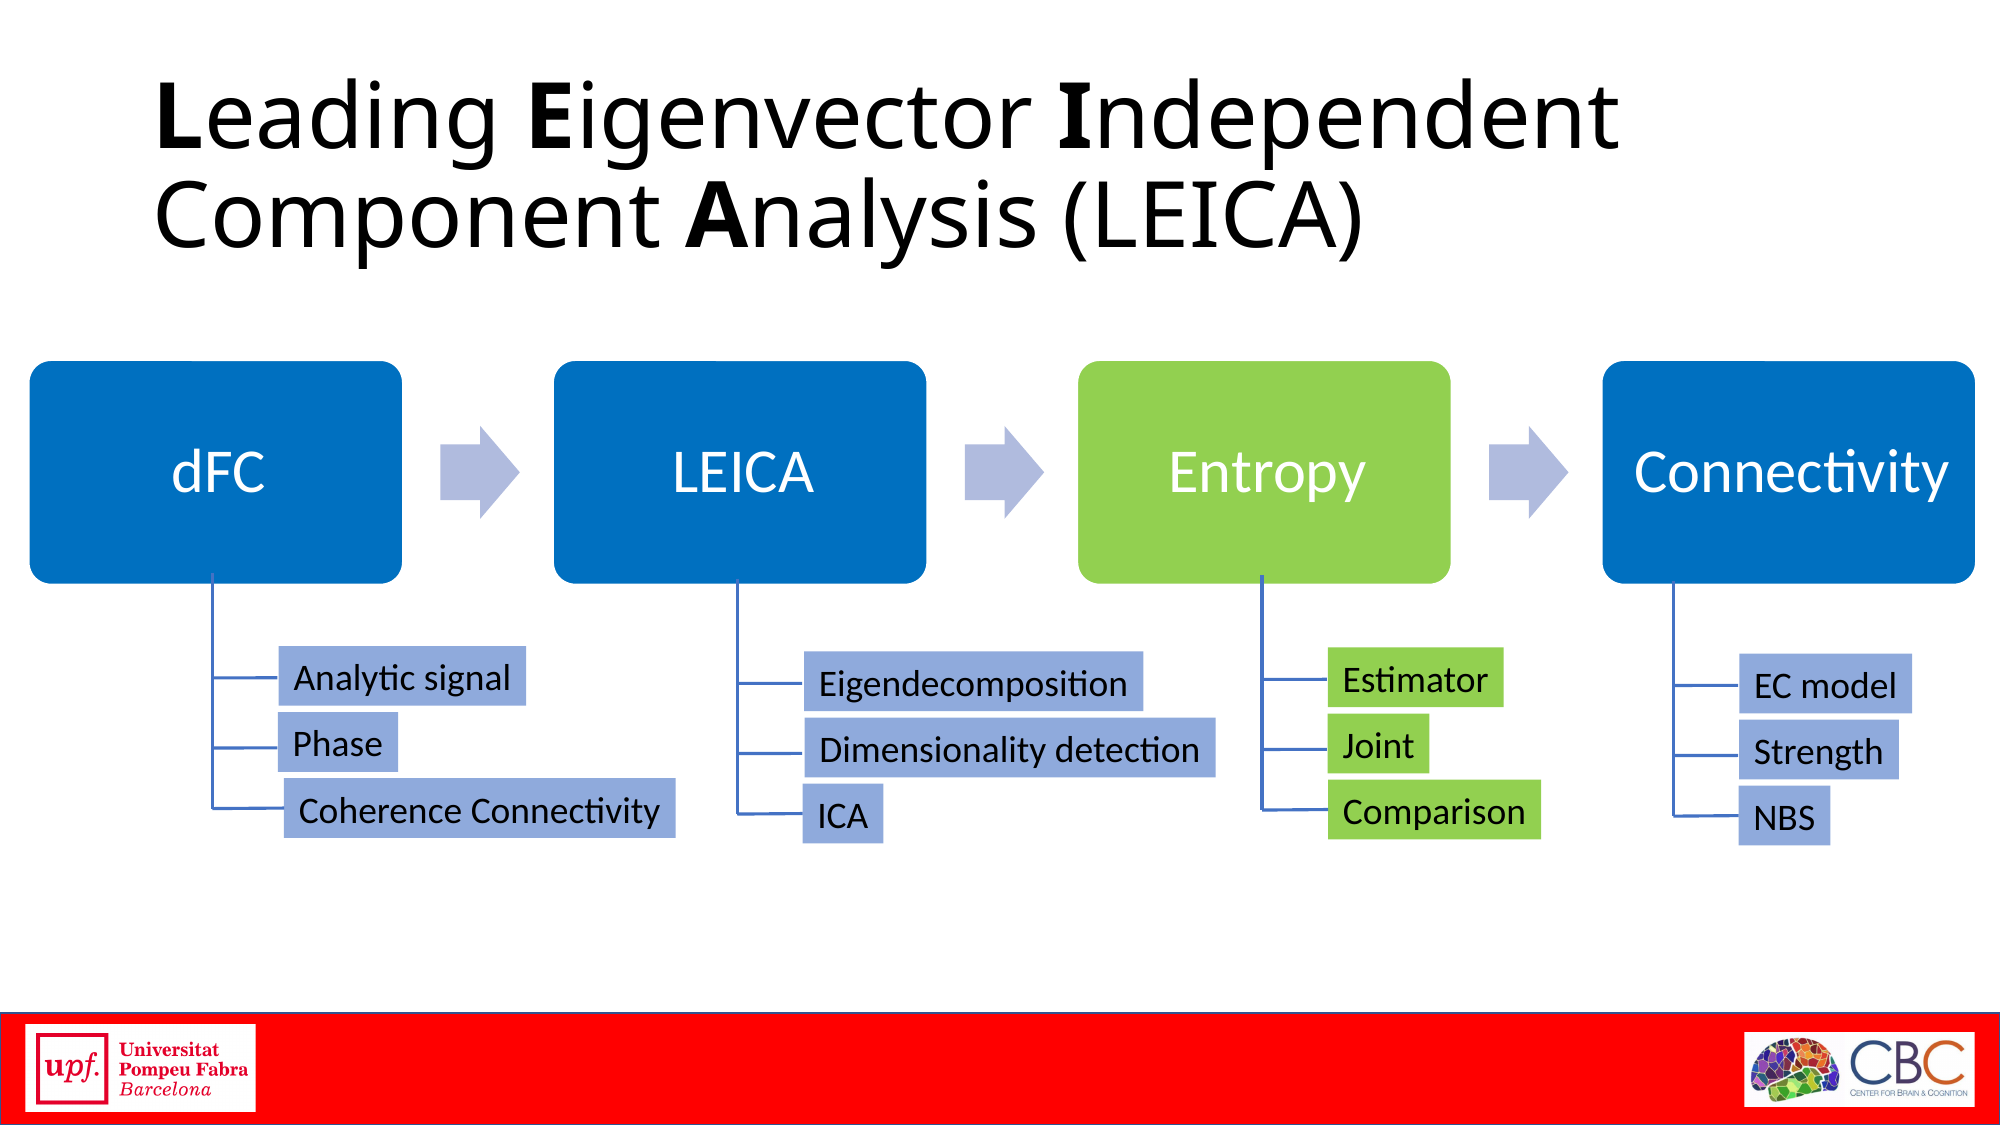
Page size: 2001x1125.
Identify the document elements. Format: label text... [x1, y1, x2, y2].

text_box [0, 1013, 2000, 1125]
text_box Eigendecomposition [804, 651, 1144, 712]
text_box ICA [802, 783, 884, 844]
text_box Joint [1327, 713, 1430, 774]
text_box NBS [1738, 785, 1831, 846]
text_box EC model [1739, 653, 1913, 714]
text_box Analytic signal [278, 646, 527, 706]
text_box Coherence Connectivity [283, 778, 676, 838]
text_box Strength [1739, 719, 1899, 780]
text_box Comparison [1328, 779, 1542, 840]
text_box Phase [277, 712, 399, 772]
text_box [27, 304, 1977, 640]
text_box Estimator [1327, 647, 1504, 708]
text_box Dimensionality detection [804, 717, 1216, 778]
title Leading Eigenvector Independent Component Analysis (LEICA) [137, 59, 1863, 278]
